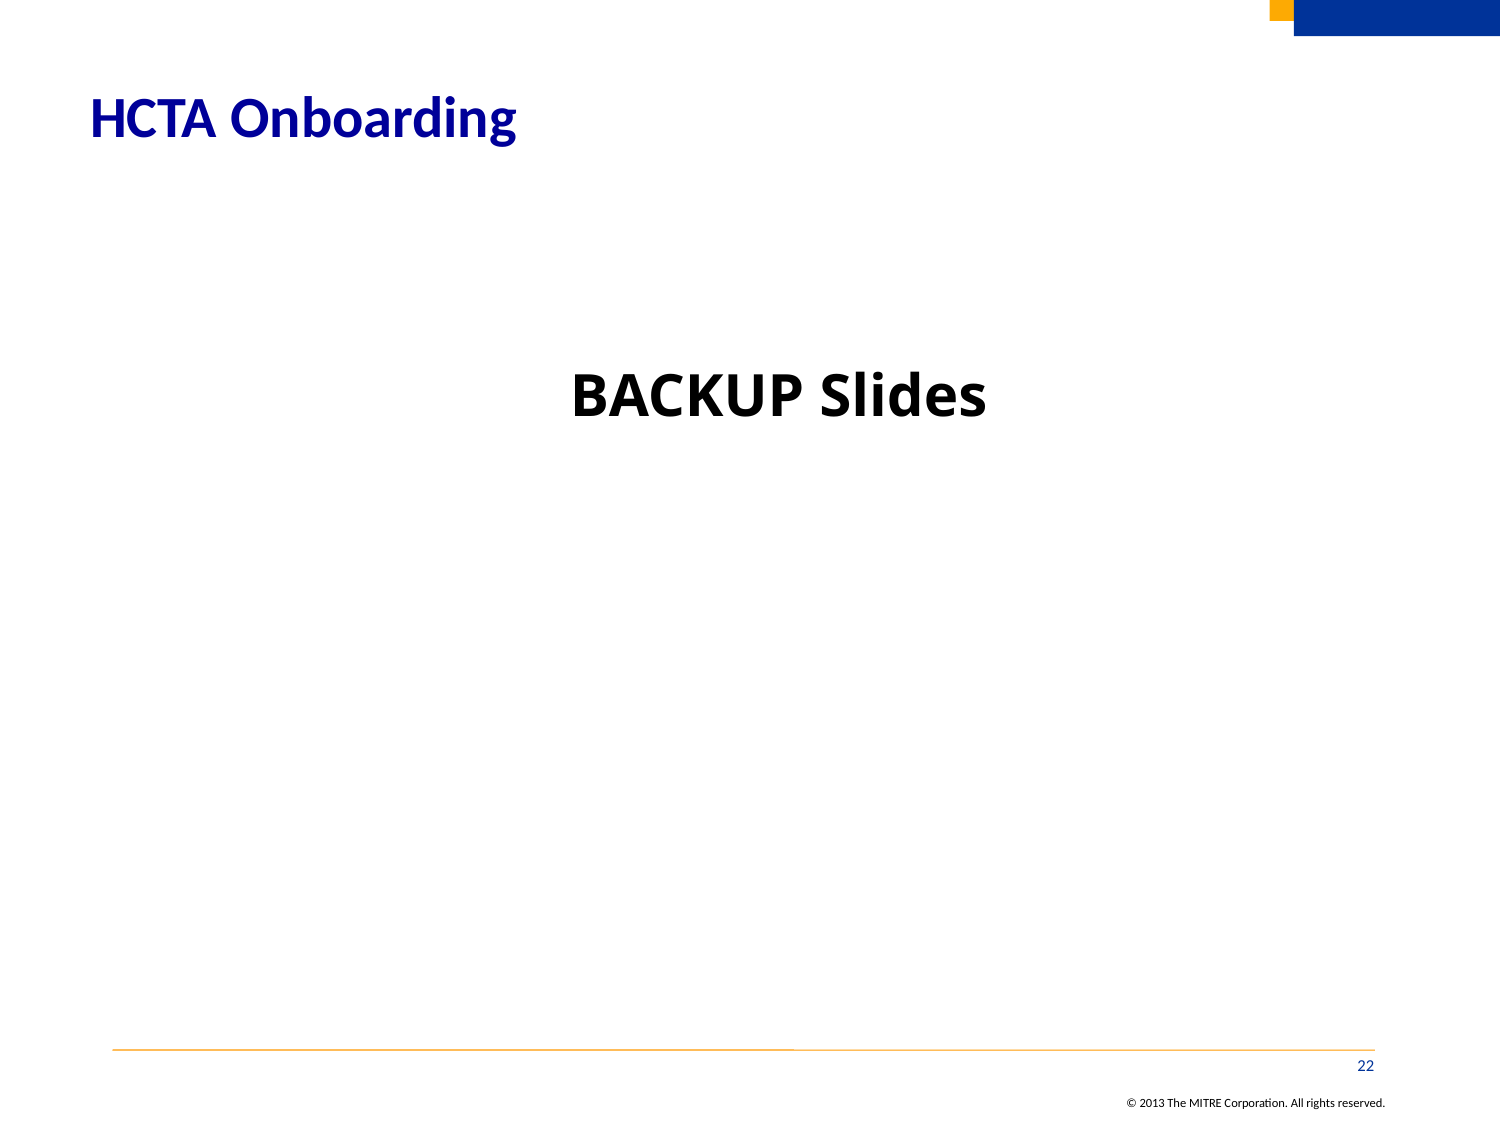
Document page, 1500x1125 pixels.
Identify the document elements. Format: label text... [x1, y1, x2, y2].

list BACKUP Slides [110, 174, 1390, 1013]
slide_number 22 [1301, 1049, 1390, 1076]
title HCTA Onboarding [75, 45, 1425, 196]
